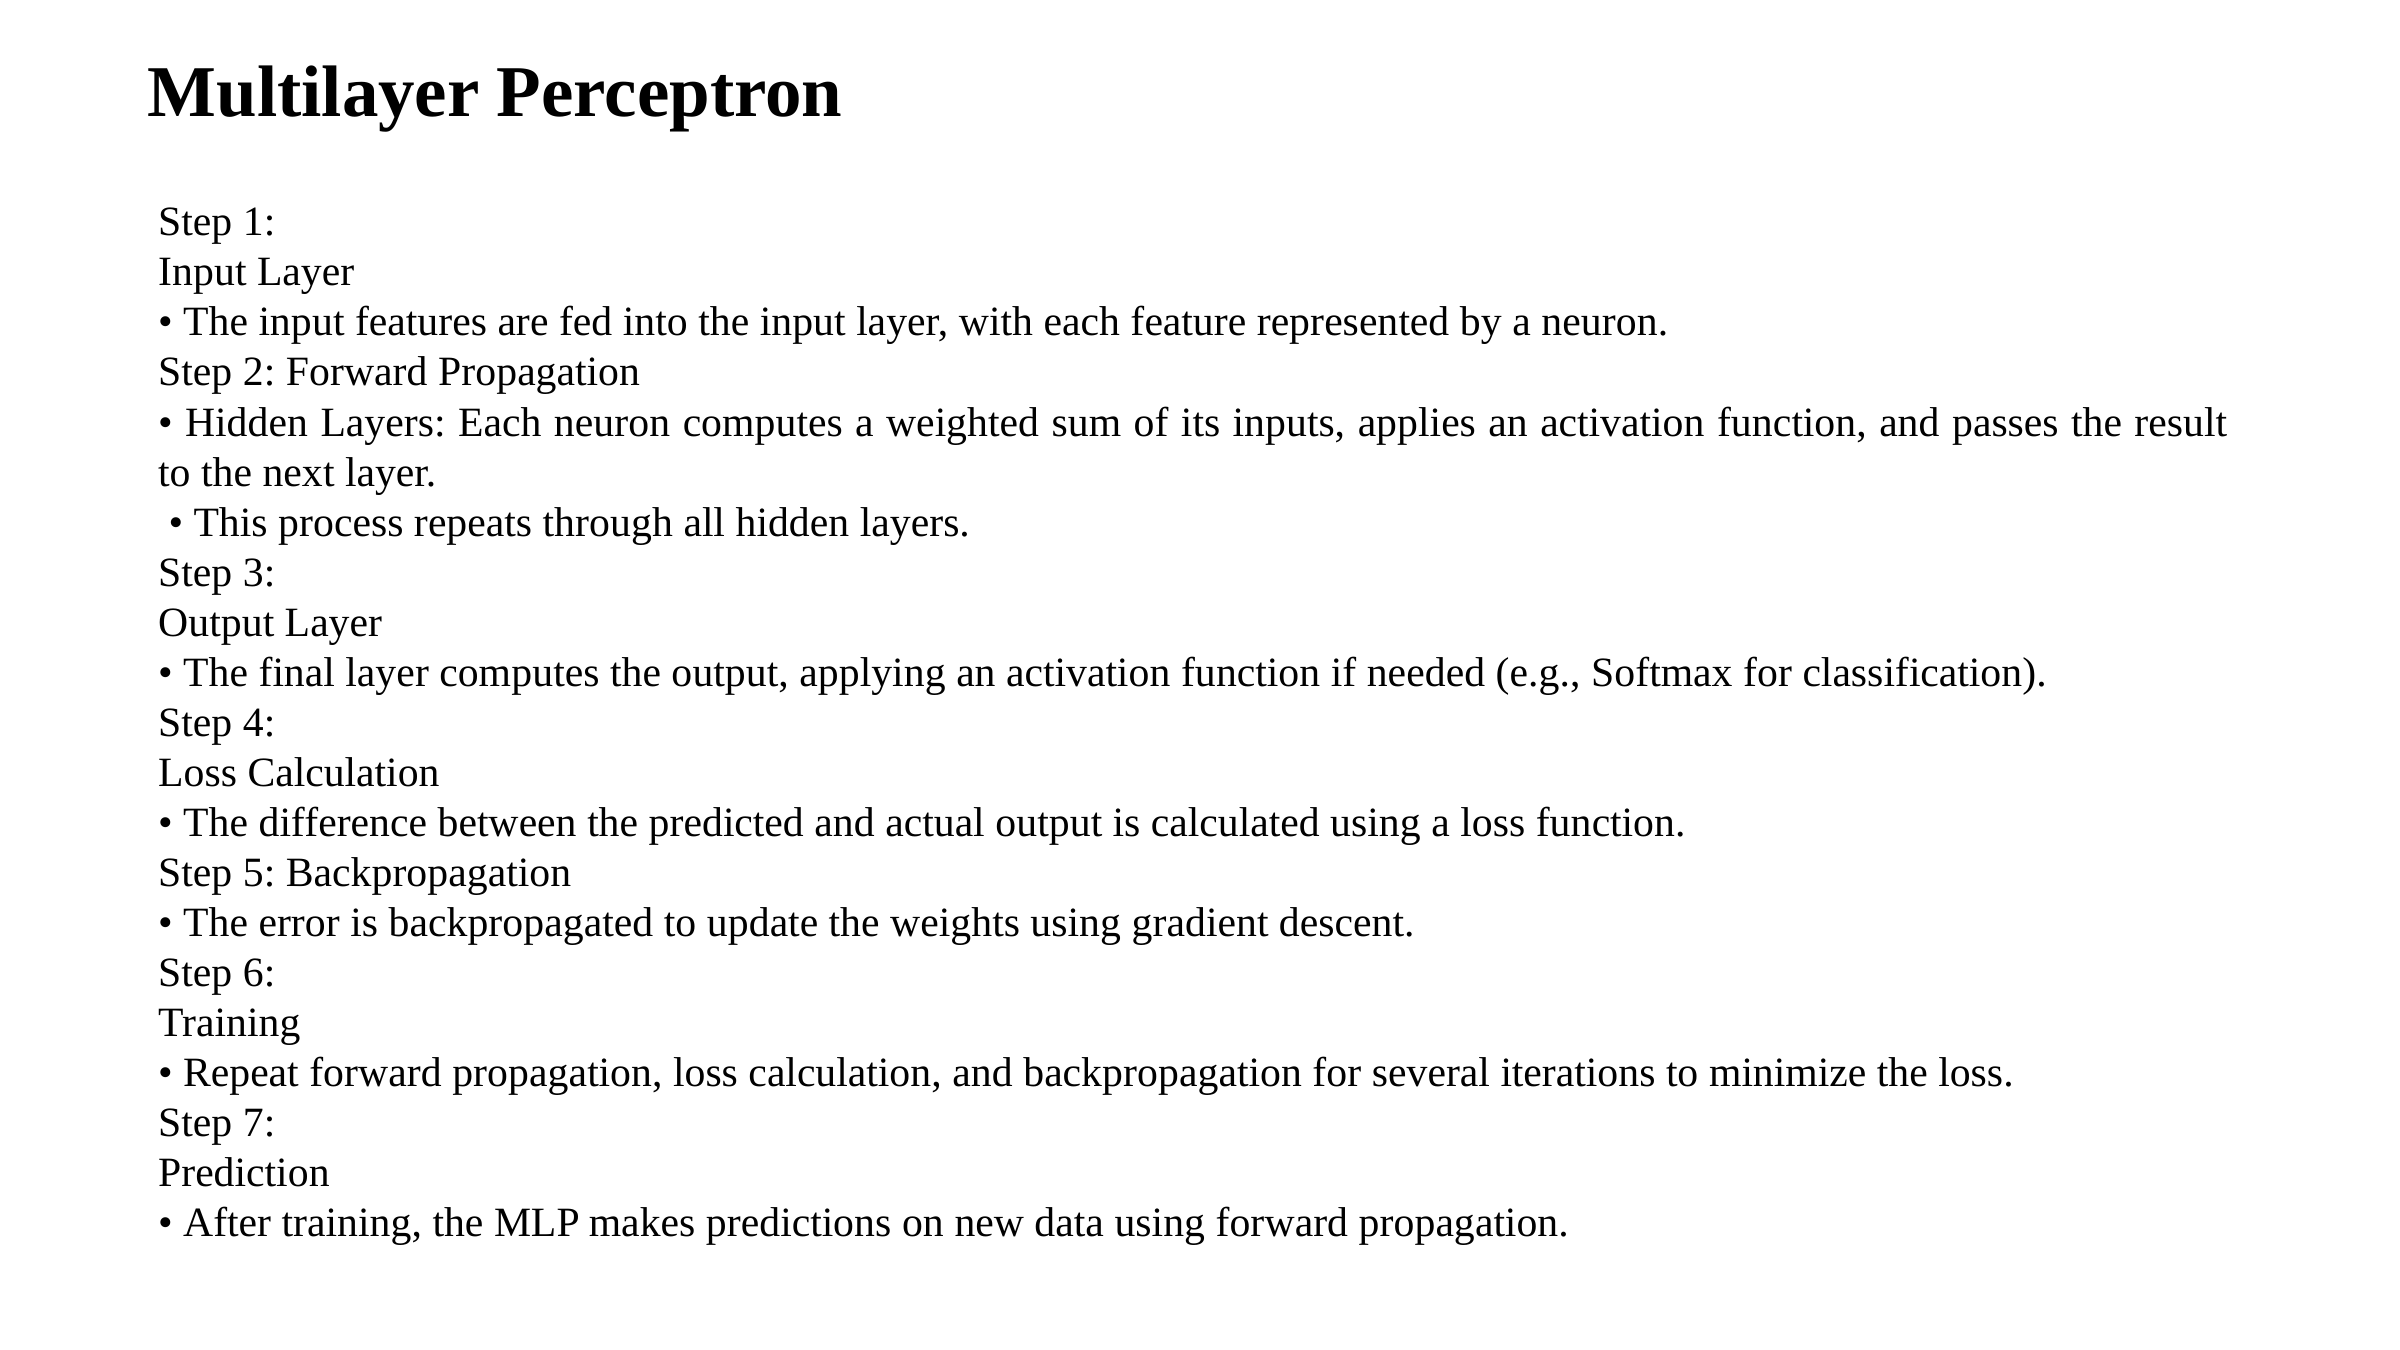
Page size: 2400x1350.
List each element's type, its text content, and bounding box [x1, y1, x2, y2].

text_box Step 1: Input Layer • The input features are fed into the input layer, with each feature represented by a neuron. Step 2: Forward Propagation • Hidden Layers: Each neuron computes a weighted sum of its inputs, applies an activation function, and passes the result to the next layer. • This process repeats through all hidden layers. Step 3: Output Layer • The final layer computes the output, applying an activation function if needed (e.g., Softmax for classification). Step 4: Loss Calculation • The difference between the predicted and actual output is calculated using a loss function. Step 5: Backpropagation • The error is backpropagated to update the weights using gradient descent. Step 6: Training • Repeat forward propagation, loss calculation, and backpropagation for several iterations to minimize the loss. Step 7: Prediction • After training, the MLP makes predictions on new data using forward propagation. [143, 186, 2245, 1252]
text_box Multilayer Perceptron [110, 36, 999, 534]
